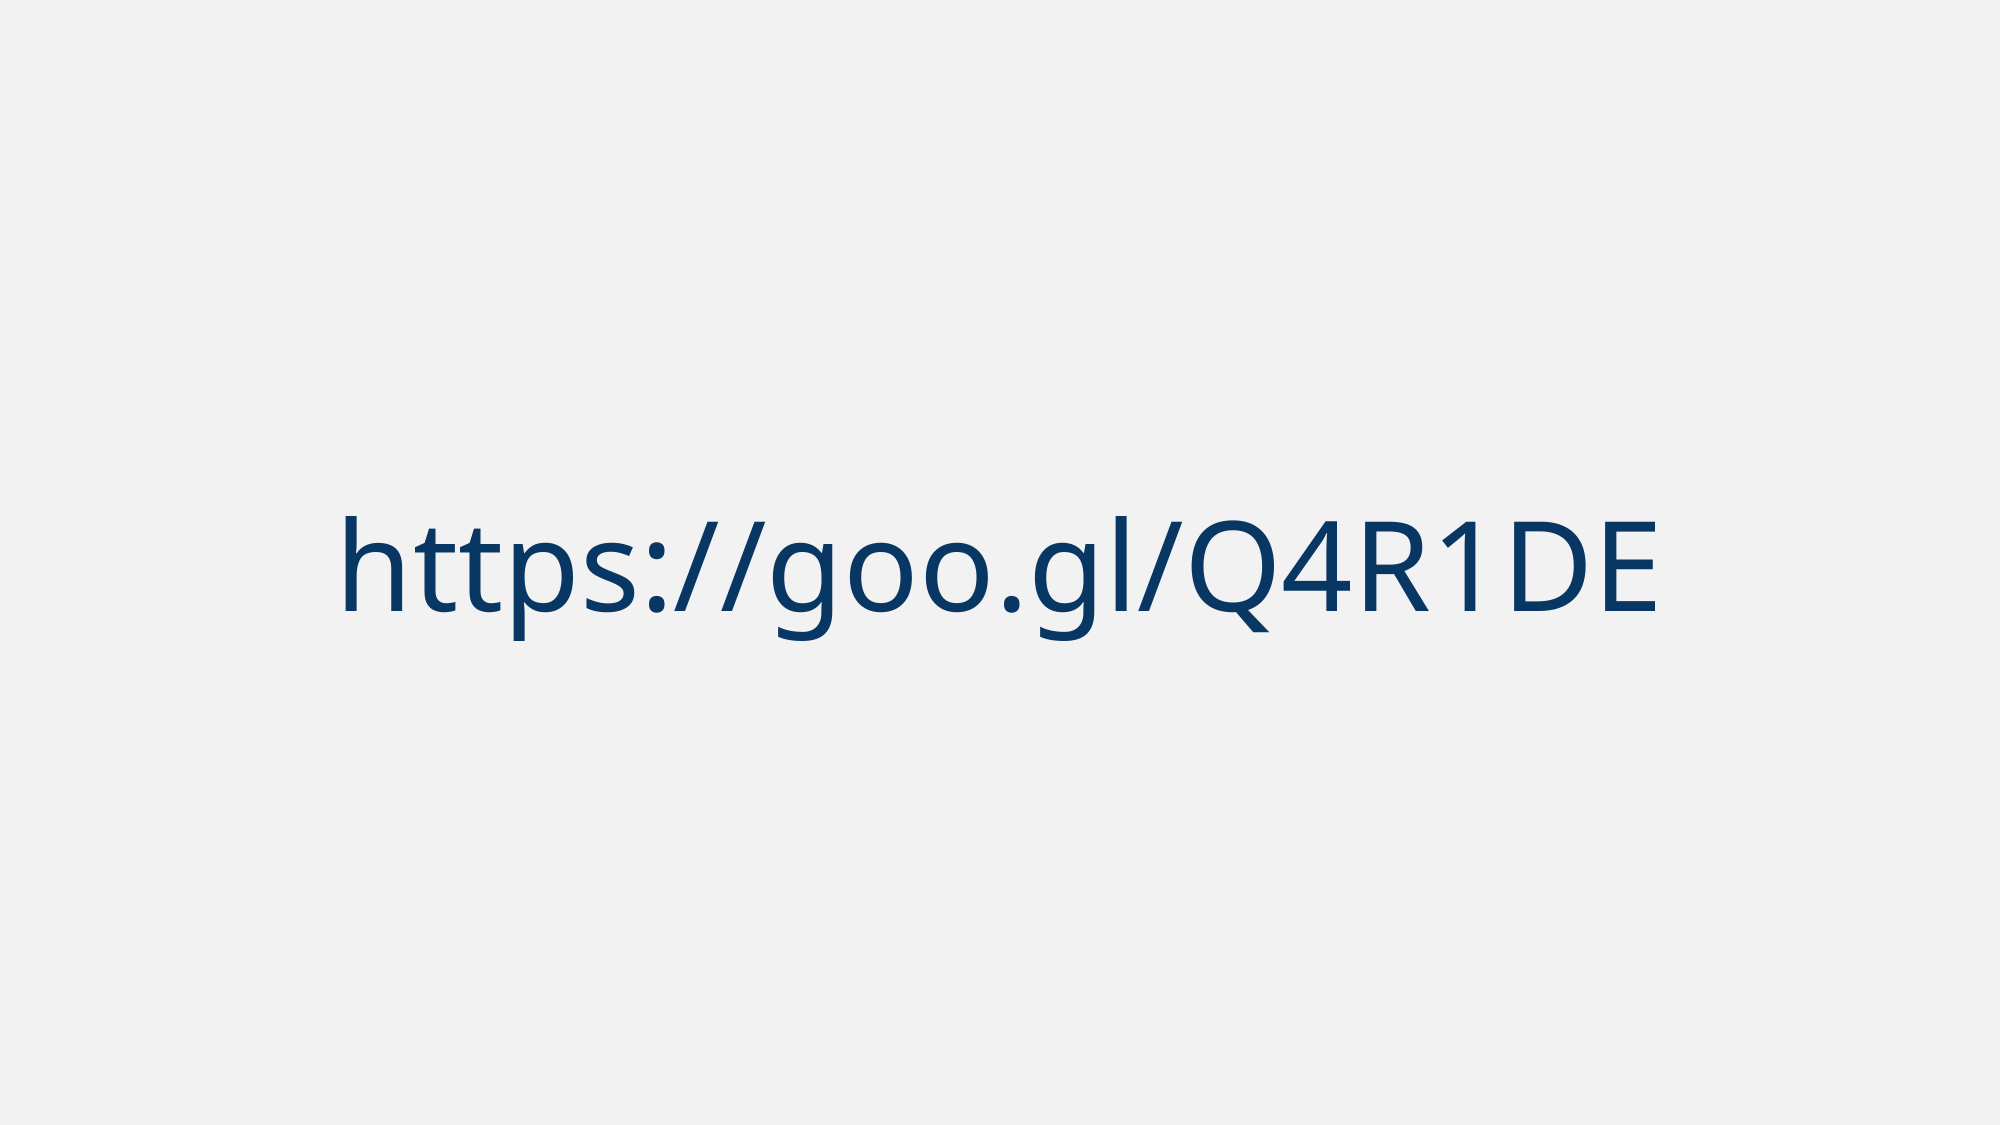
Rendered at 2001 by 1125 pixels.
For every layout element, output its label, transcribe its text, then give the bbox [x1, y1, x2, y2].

list https://goo.gl/Q4R1DE [44, 479, 1956, 646]
